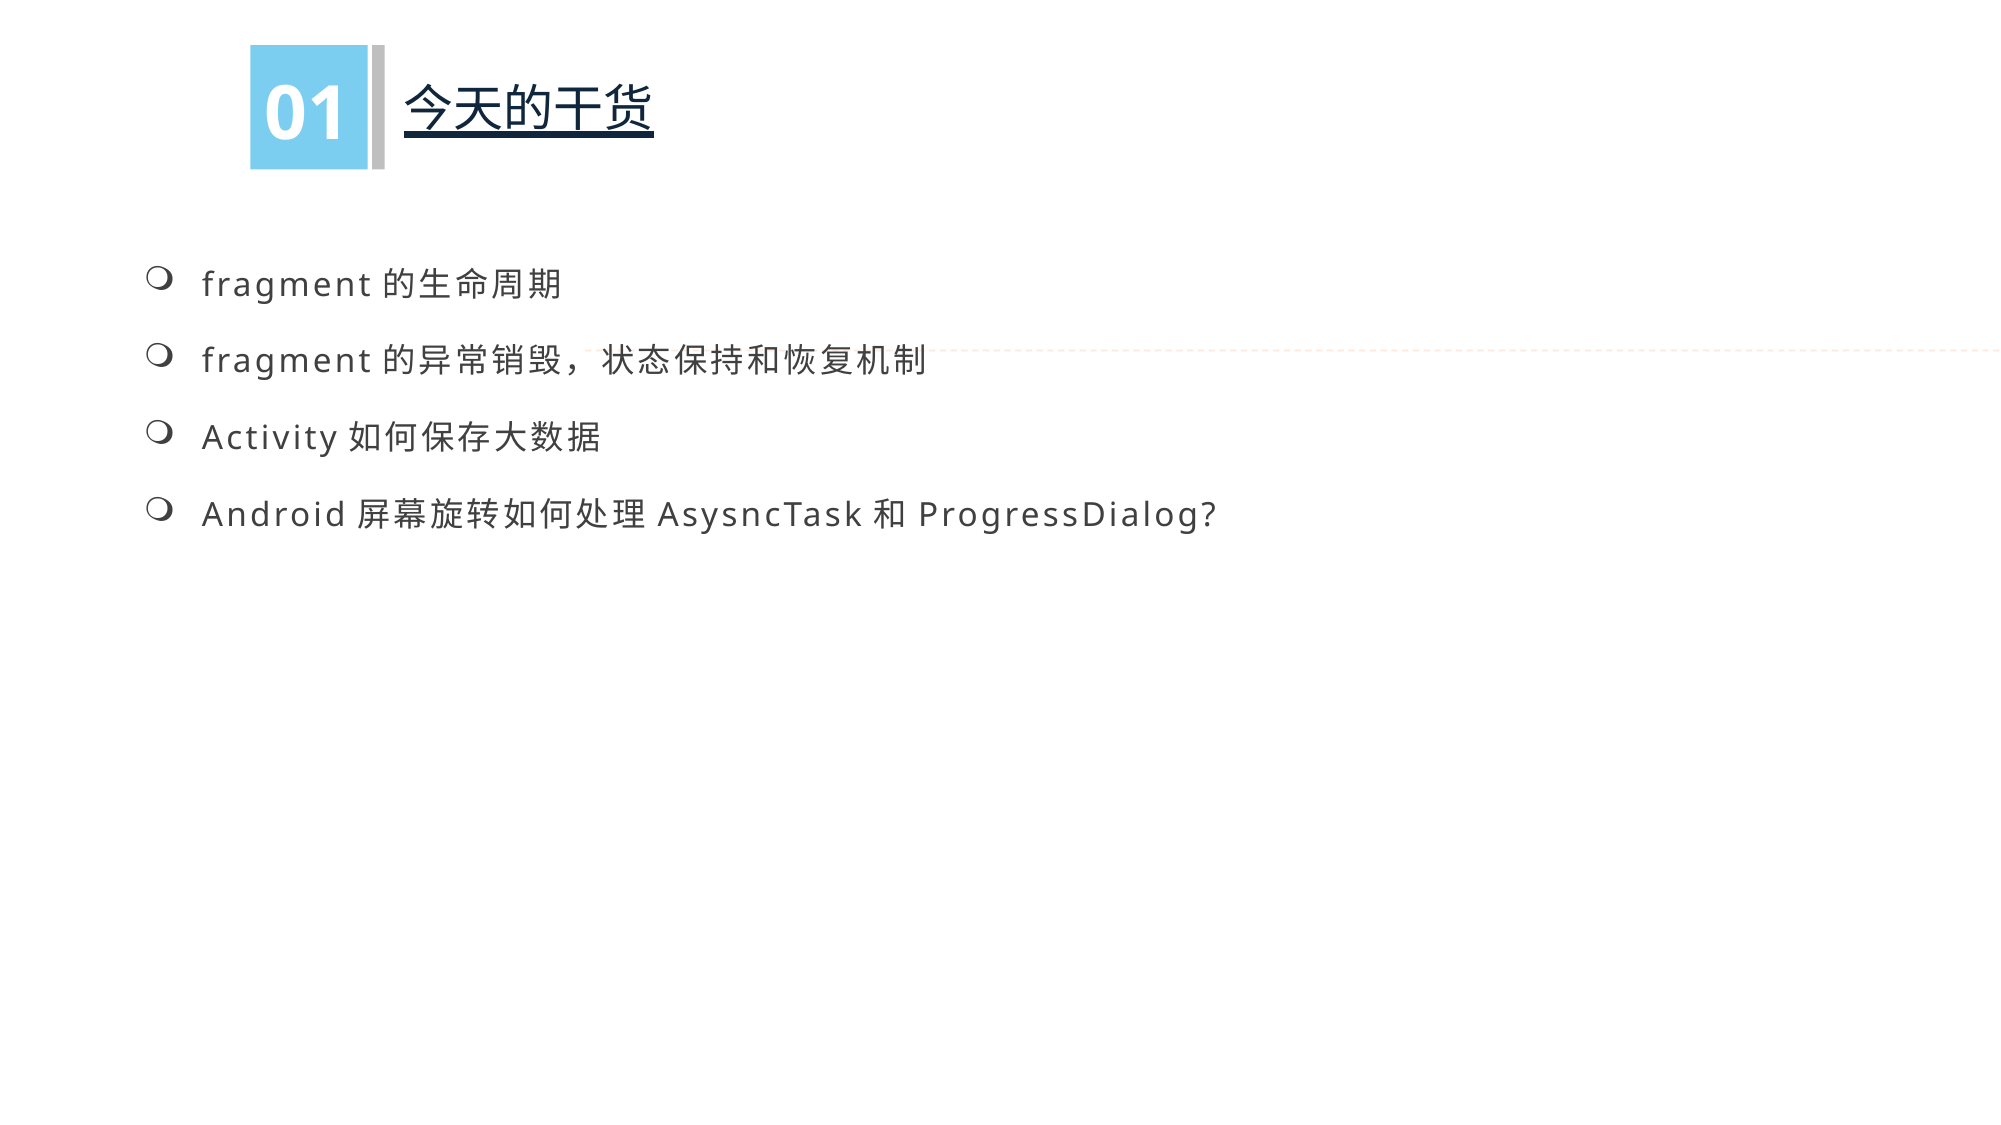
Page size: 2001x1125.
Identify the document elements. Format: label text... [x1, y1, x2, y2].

text_box fragment的生命周期 fragment的异常销毁，状态保持和恢复机制 Activity如何保存大数据 Android屏幕旋转如何处理AsysncTask和ProgressDialog? [126, 250, 1697, 534]
text_box [250, 162, 368, 170]
text_box [250, 45, 368, 56]
text_box 01 [250, 56, 385, 162]
text_box [372, 162, 385, 170]
text_box 今天的干货 [388, 69, 1296, 145]
text_box [372, 45, 385, 56]
